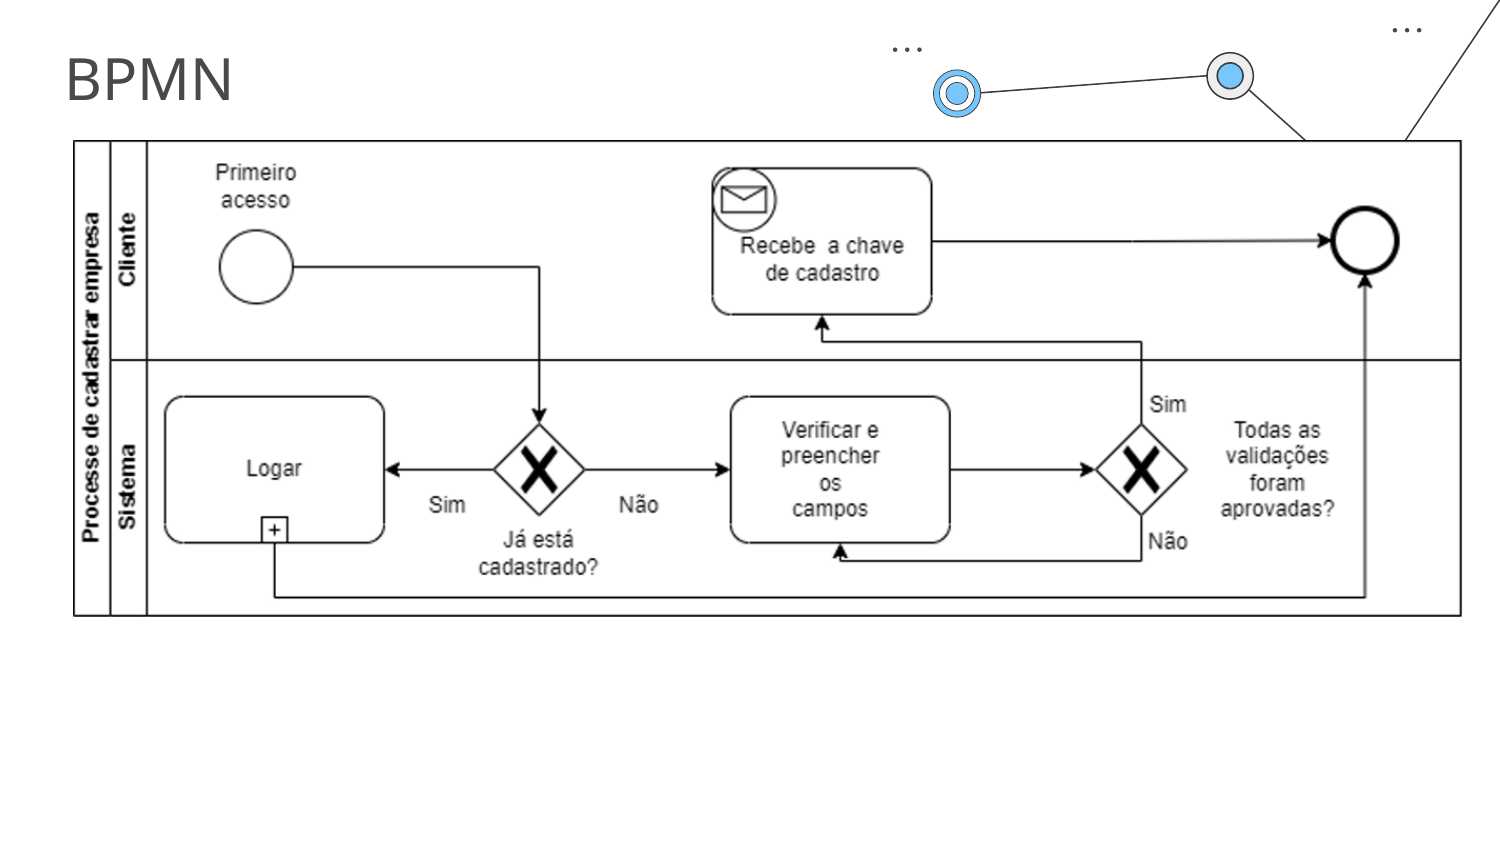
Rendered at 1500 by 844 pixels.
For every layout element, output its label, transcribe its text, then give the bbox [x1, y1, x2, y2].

text_box BPMN [0, 27, 339, 122]
picture [73, 140, 1463, 617]
